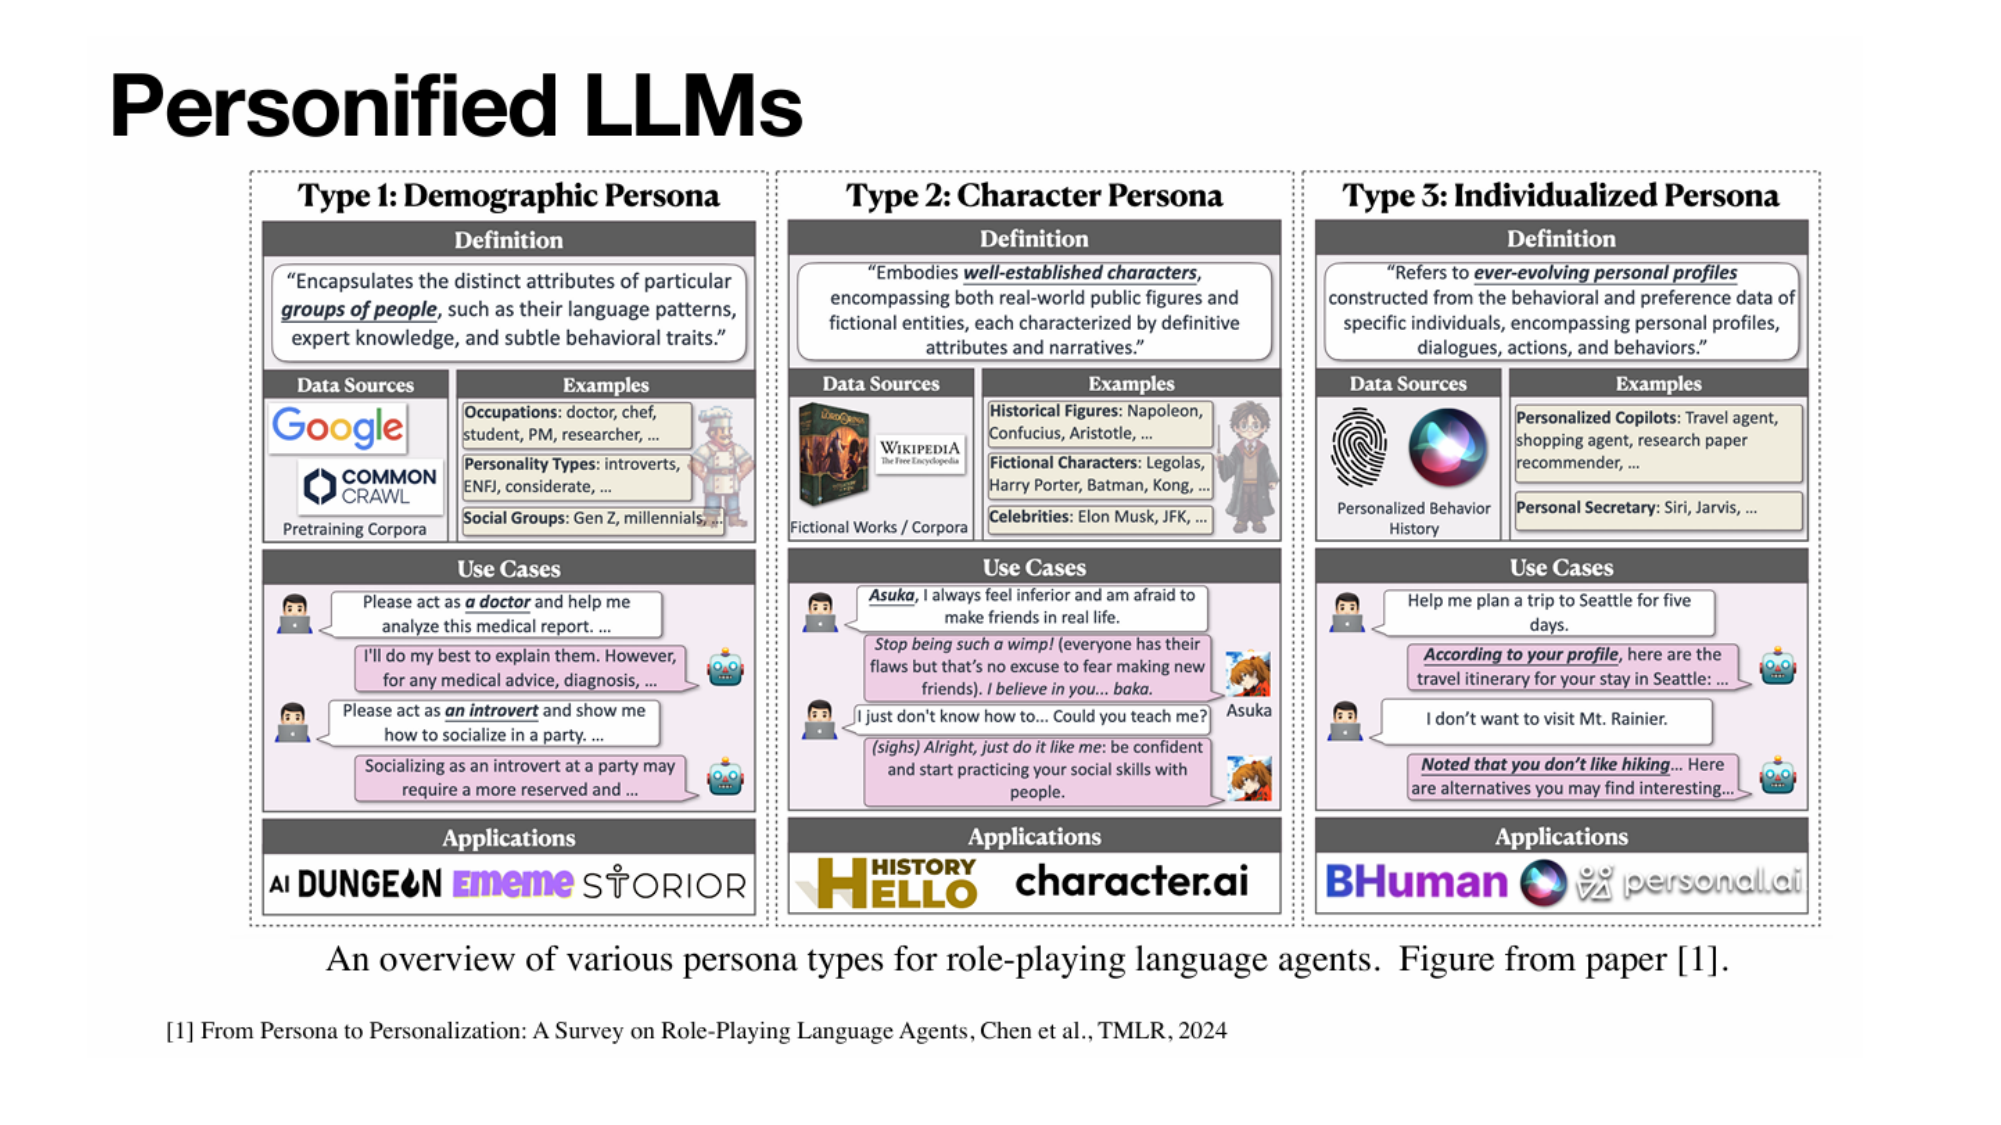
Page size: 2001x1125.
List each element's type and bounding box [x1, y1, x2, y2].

list [87, 36, 1863, 1059]
